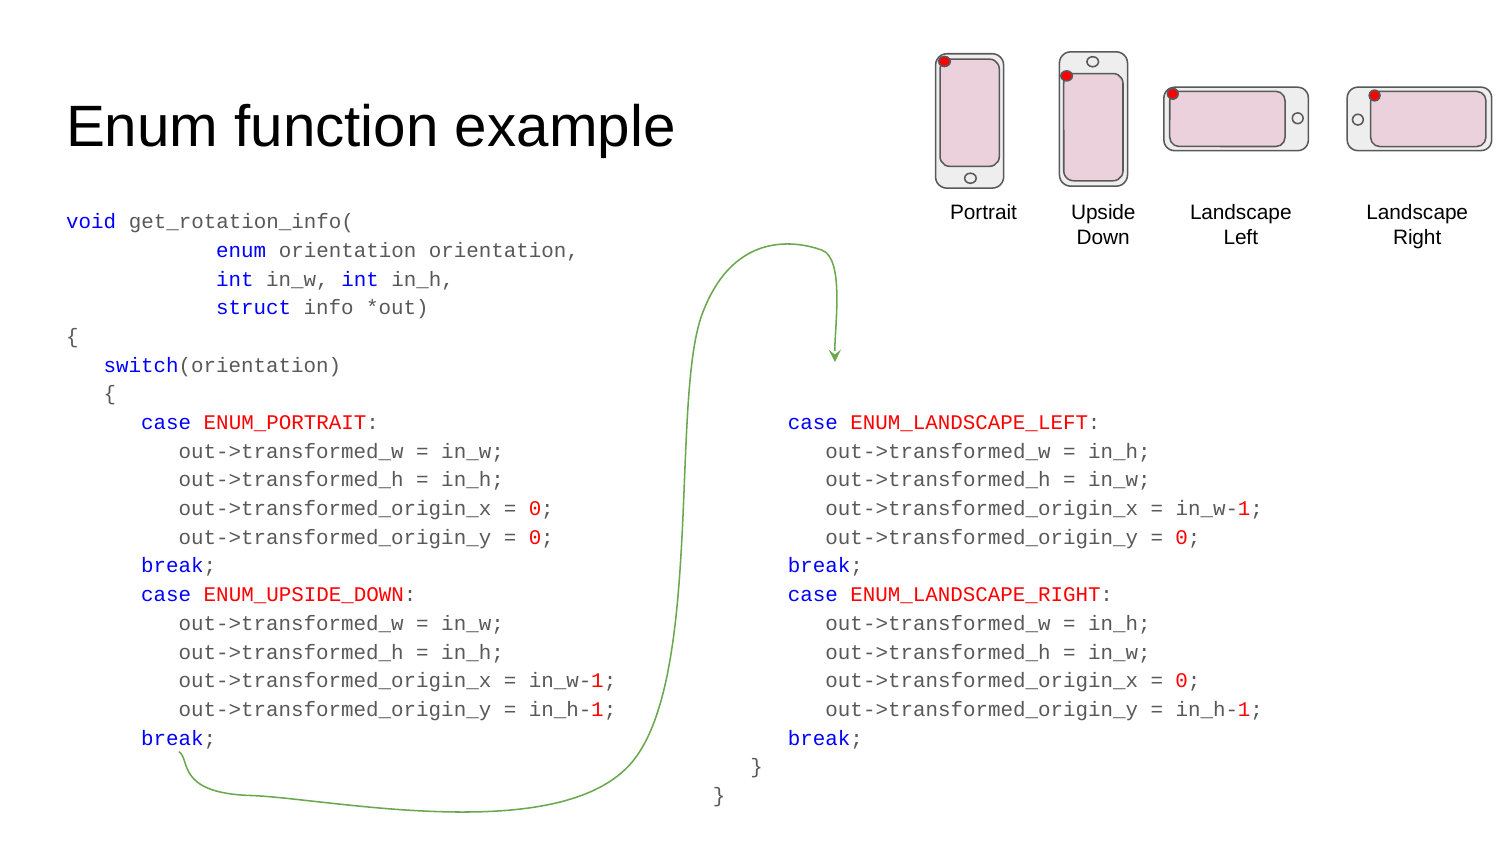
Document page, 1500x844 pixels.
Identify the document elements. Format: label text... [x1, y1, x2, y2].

text_box [178, 243, 842, 813]
list case ENUM_LANDSCAPE_LEFT: out->transformed_w = in_h; out->transformed_h = in_w; out->transformed_origin_x = in_w-1; out->transformed_origin_y = 0; break; case ENUM_LANDSCAPE_RIGHT: out->transformed_w = in_h; out->transformed_h = in_w; out->transformed_origin_x = 0; out->transformed_origin_y = in_h-1; break; } } [697, 189, 1449, 750]
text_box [935, 51, 1492, 221]
list void get_rotation_info( enum orientation orientation, int in_w, int in_h, struct info *out) { switch(orientation) { case ENUM_PORTRAIT: out->transformed_w = in_w; out->transformed_h = in_h; out->transformed_origin_x = 0; out->transformed_origin_y = 0; break; case ENUM_UPSIDE_DOWN: out->transformed_w = in_w; out->transformed_h = in_h; out->transformed_origin_x = in_w-1; out->transformed_origin_y = in_h-1; break; [51, 189, 697, 750]
title Enum function example [51, 72, 930, 167]
